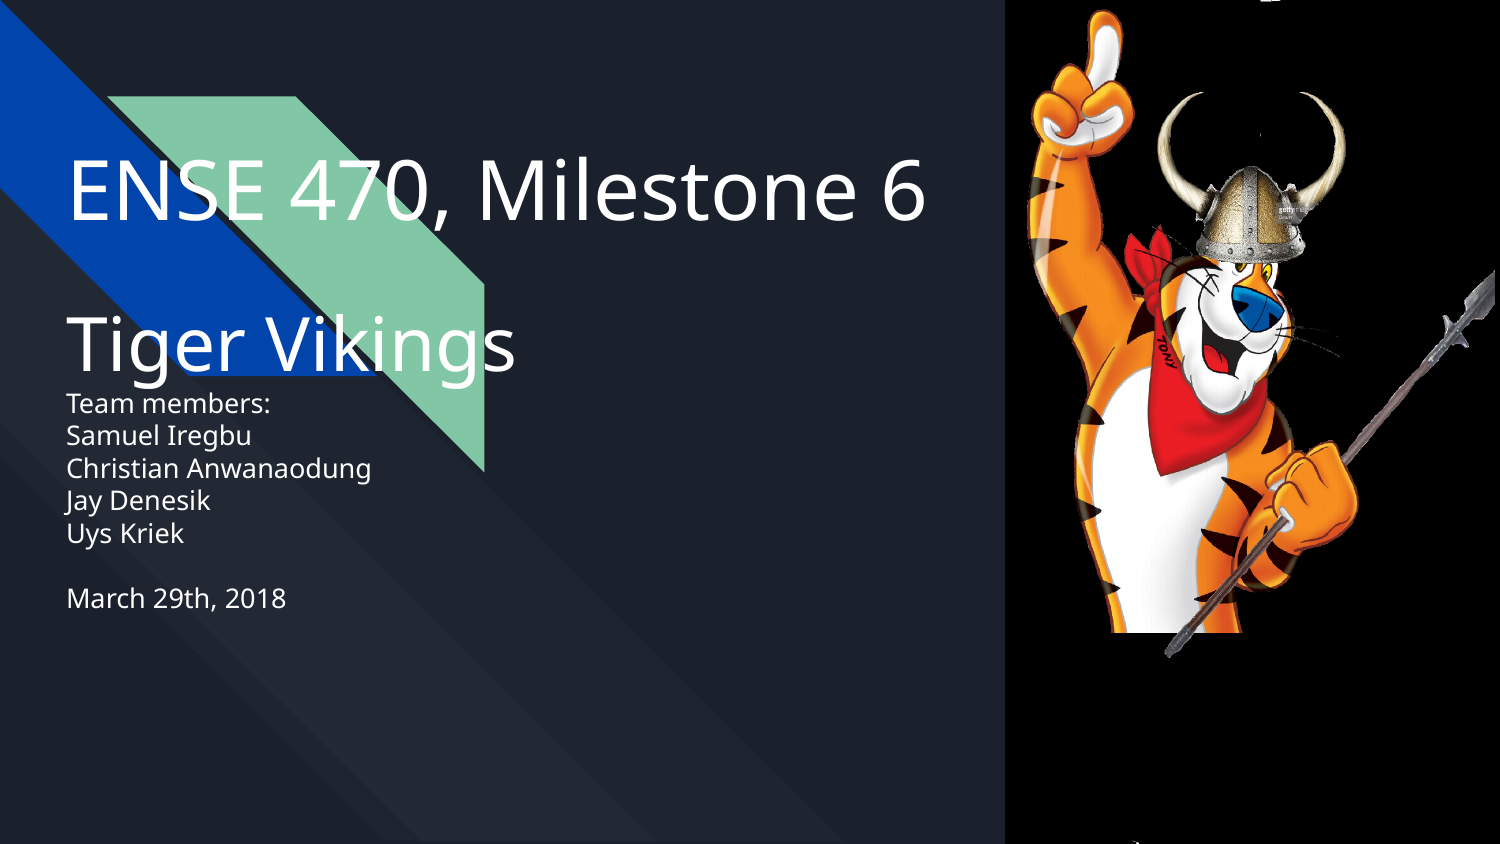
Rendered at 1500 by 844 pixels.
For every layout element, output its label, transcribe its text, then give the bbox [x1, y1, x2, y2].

subtitle Tiger Vikings Team members: Samuel Iregbu Christian Anwanaodung Jay Denesik Uys Kriek March 29th, 2018 [50, 280, 999, 805]
title ENSE 470, Milestone 6 [50, 121, 999, 280]
picture [1005, 0, 1500, 844]
